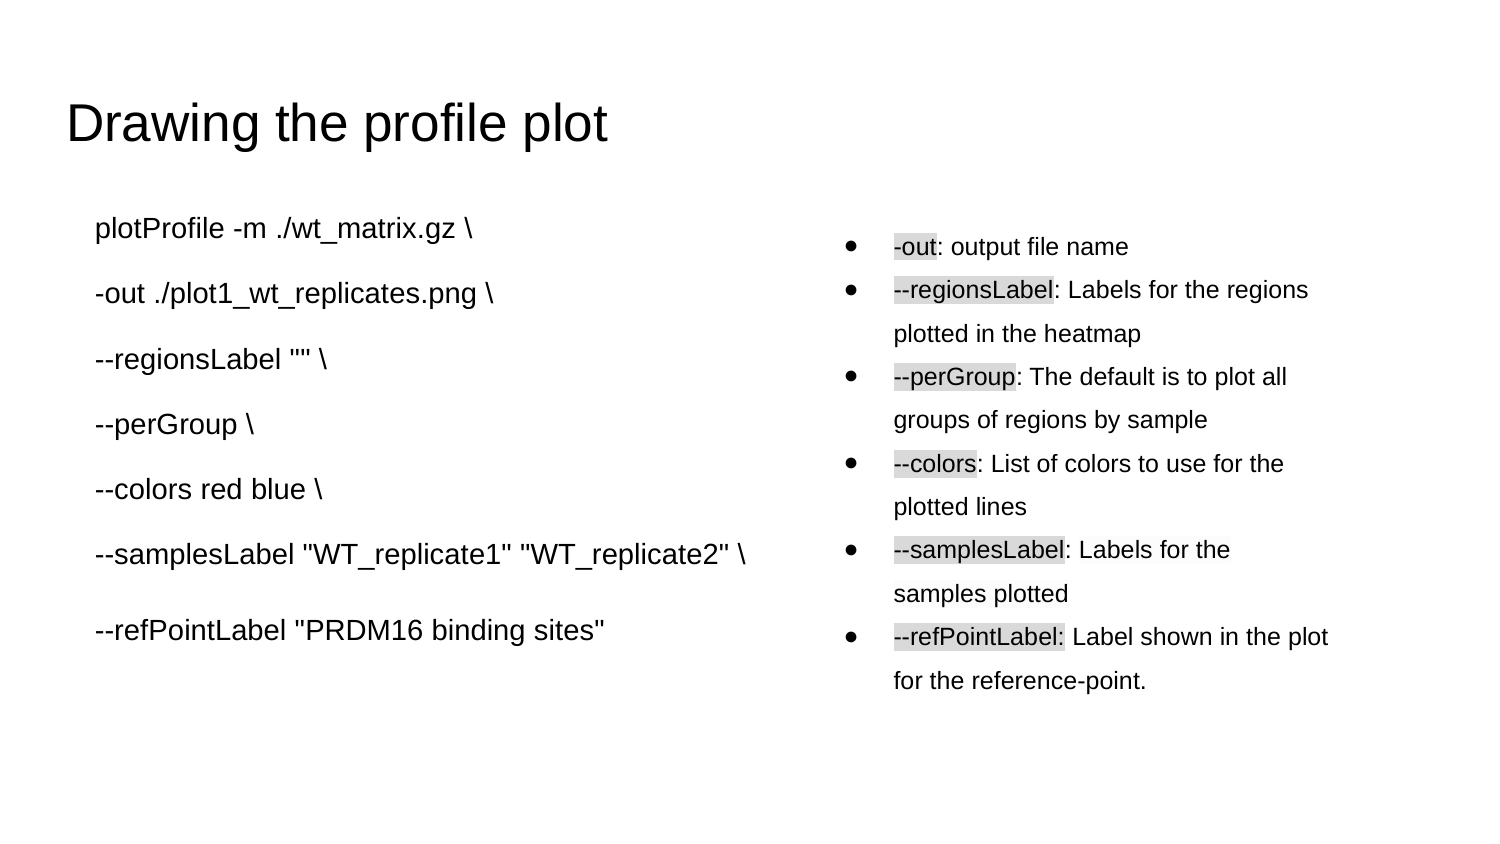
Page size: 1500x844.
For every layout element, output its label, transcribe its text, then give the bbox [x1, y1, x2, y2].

list -out: output file name --regionsLabel: Labels for the regions plotted in the heatmap --perGroup: The default is to plot all groups of regions by sample --colors: List of colors to use for the plotted lines --samplesLabel: Labels for the samples plotted --refPointLabel: Label shown in the plot for the reference-point. [803, 201, 1345, 763]
title Drawing the profile plot [51, 72, 1449, 167]
list plotProfile -m ./wt_matrix.gz \ -out ./plot1_wt_replicates.png \ --regionsLabel "" \ --perGroup \ --colors red blue \ --samplesLabel "WT_replicate1" "WT_replicate2" \ --refPointLabel "PRDM16 binding sites" [79, 189, 804, 750]
